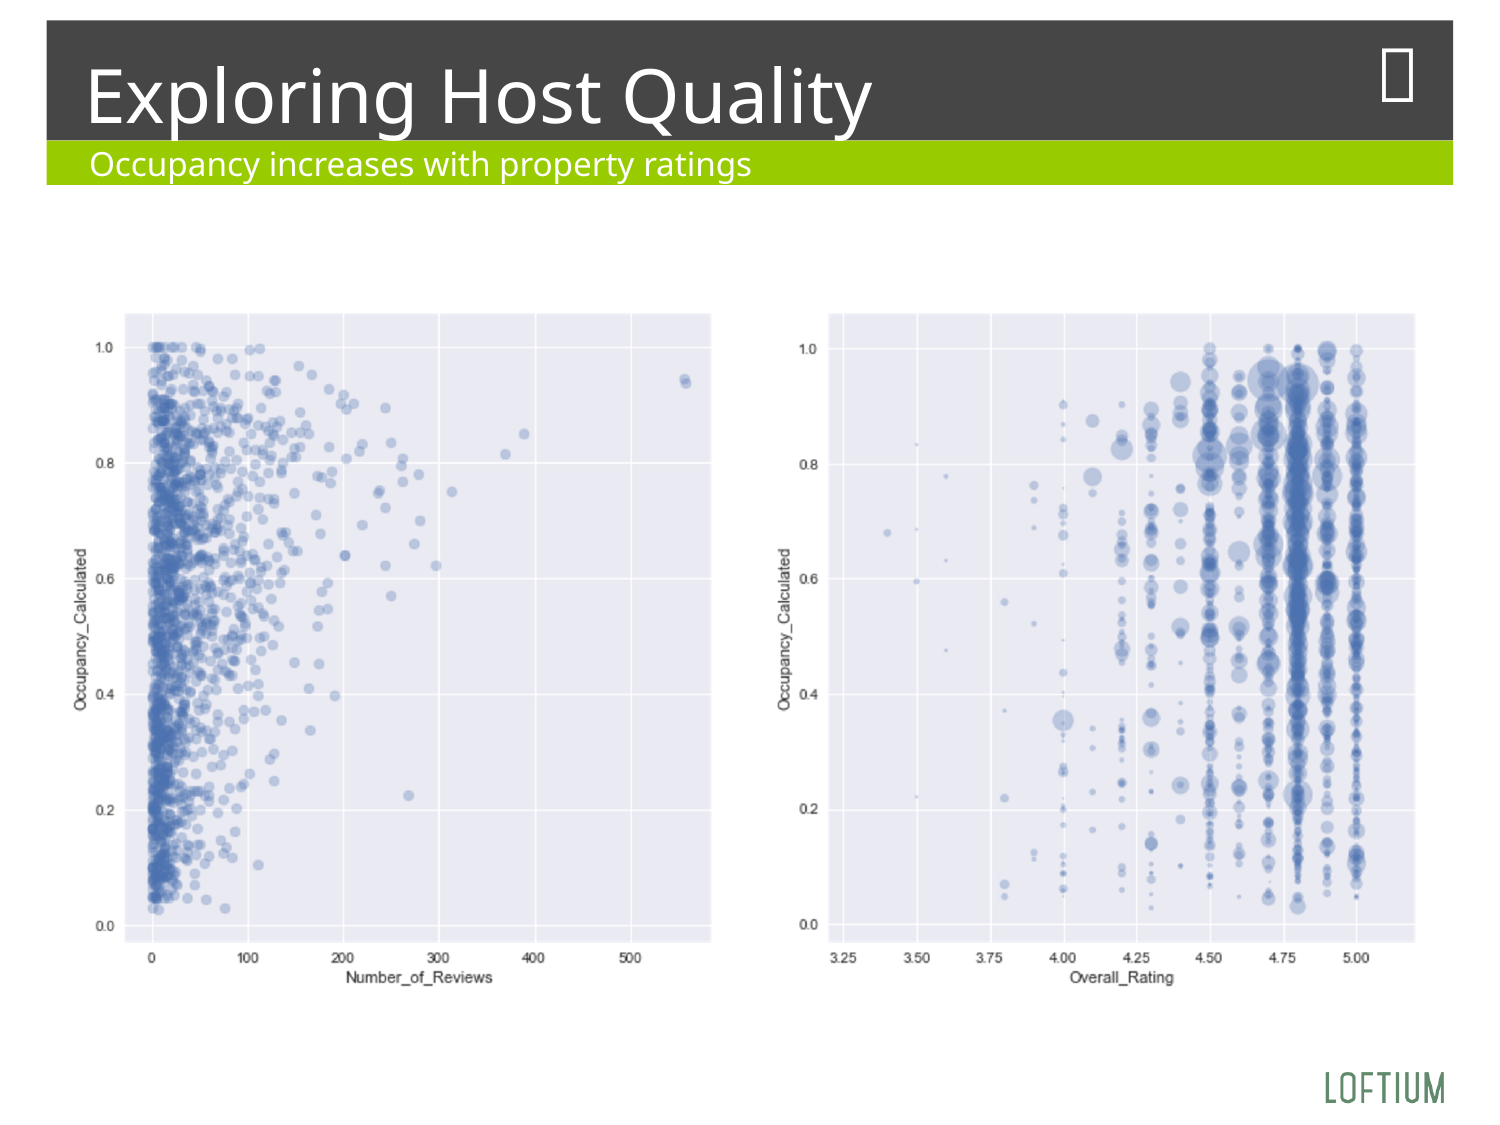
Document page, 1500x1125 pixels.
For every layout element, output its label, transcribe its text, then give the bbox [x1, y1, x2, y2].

picture [67, 286, 1433, 997]
subtitle Occupancy increases with property ratings [74, 142, 1347, 183]
picture [1301, 1049, 1464, 1125]
title Exploring Host Quality [69, 51, 1351, 139]
